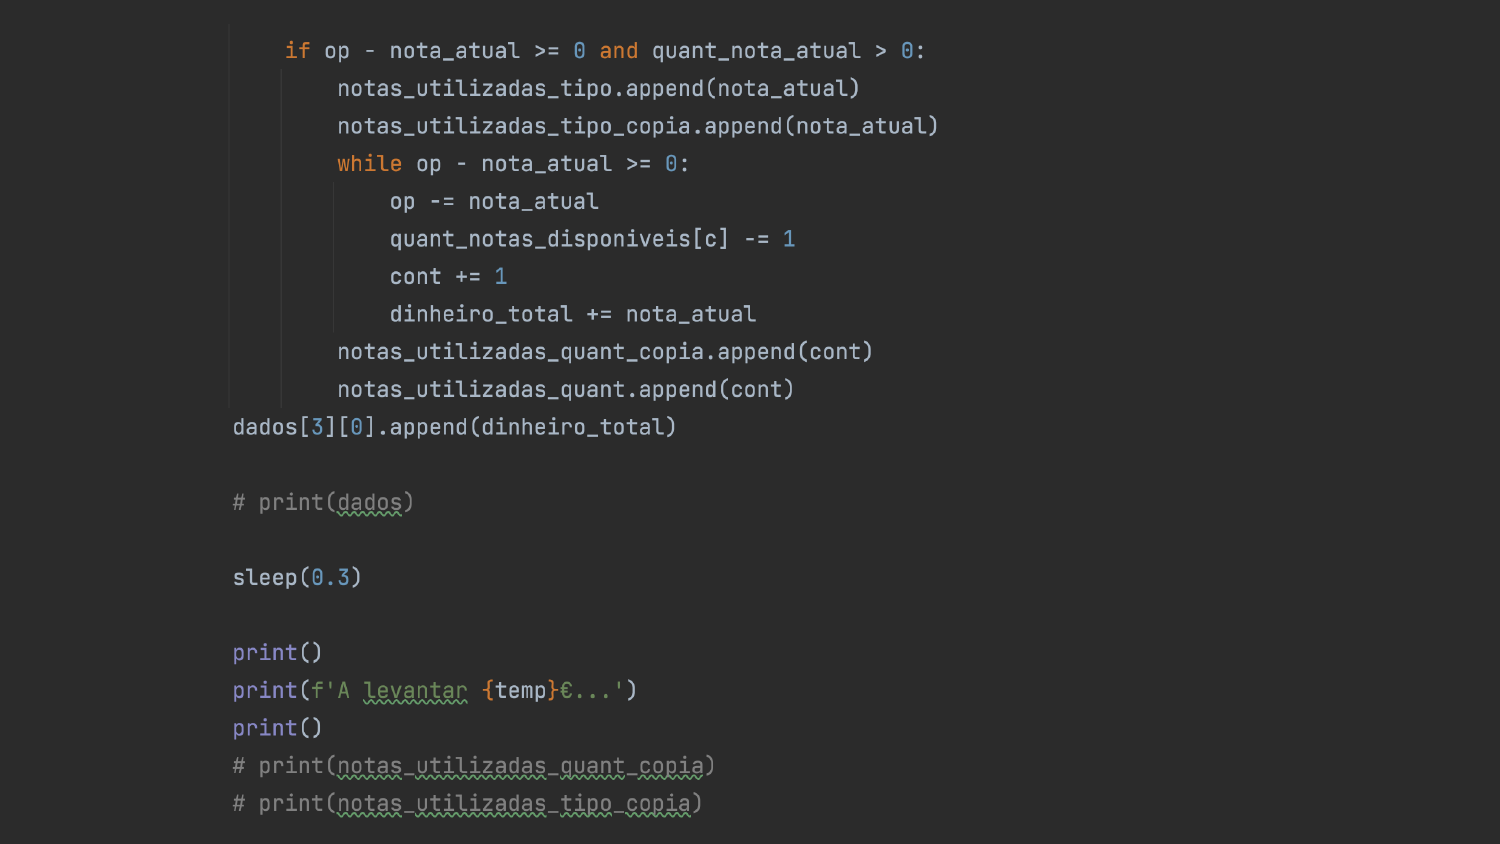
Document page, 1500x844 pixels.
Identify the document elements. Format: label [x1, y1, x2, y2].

picture [188, 24, 1312, 819]
